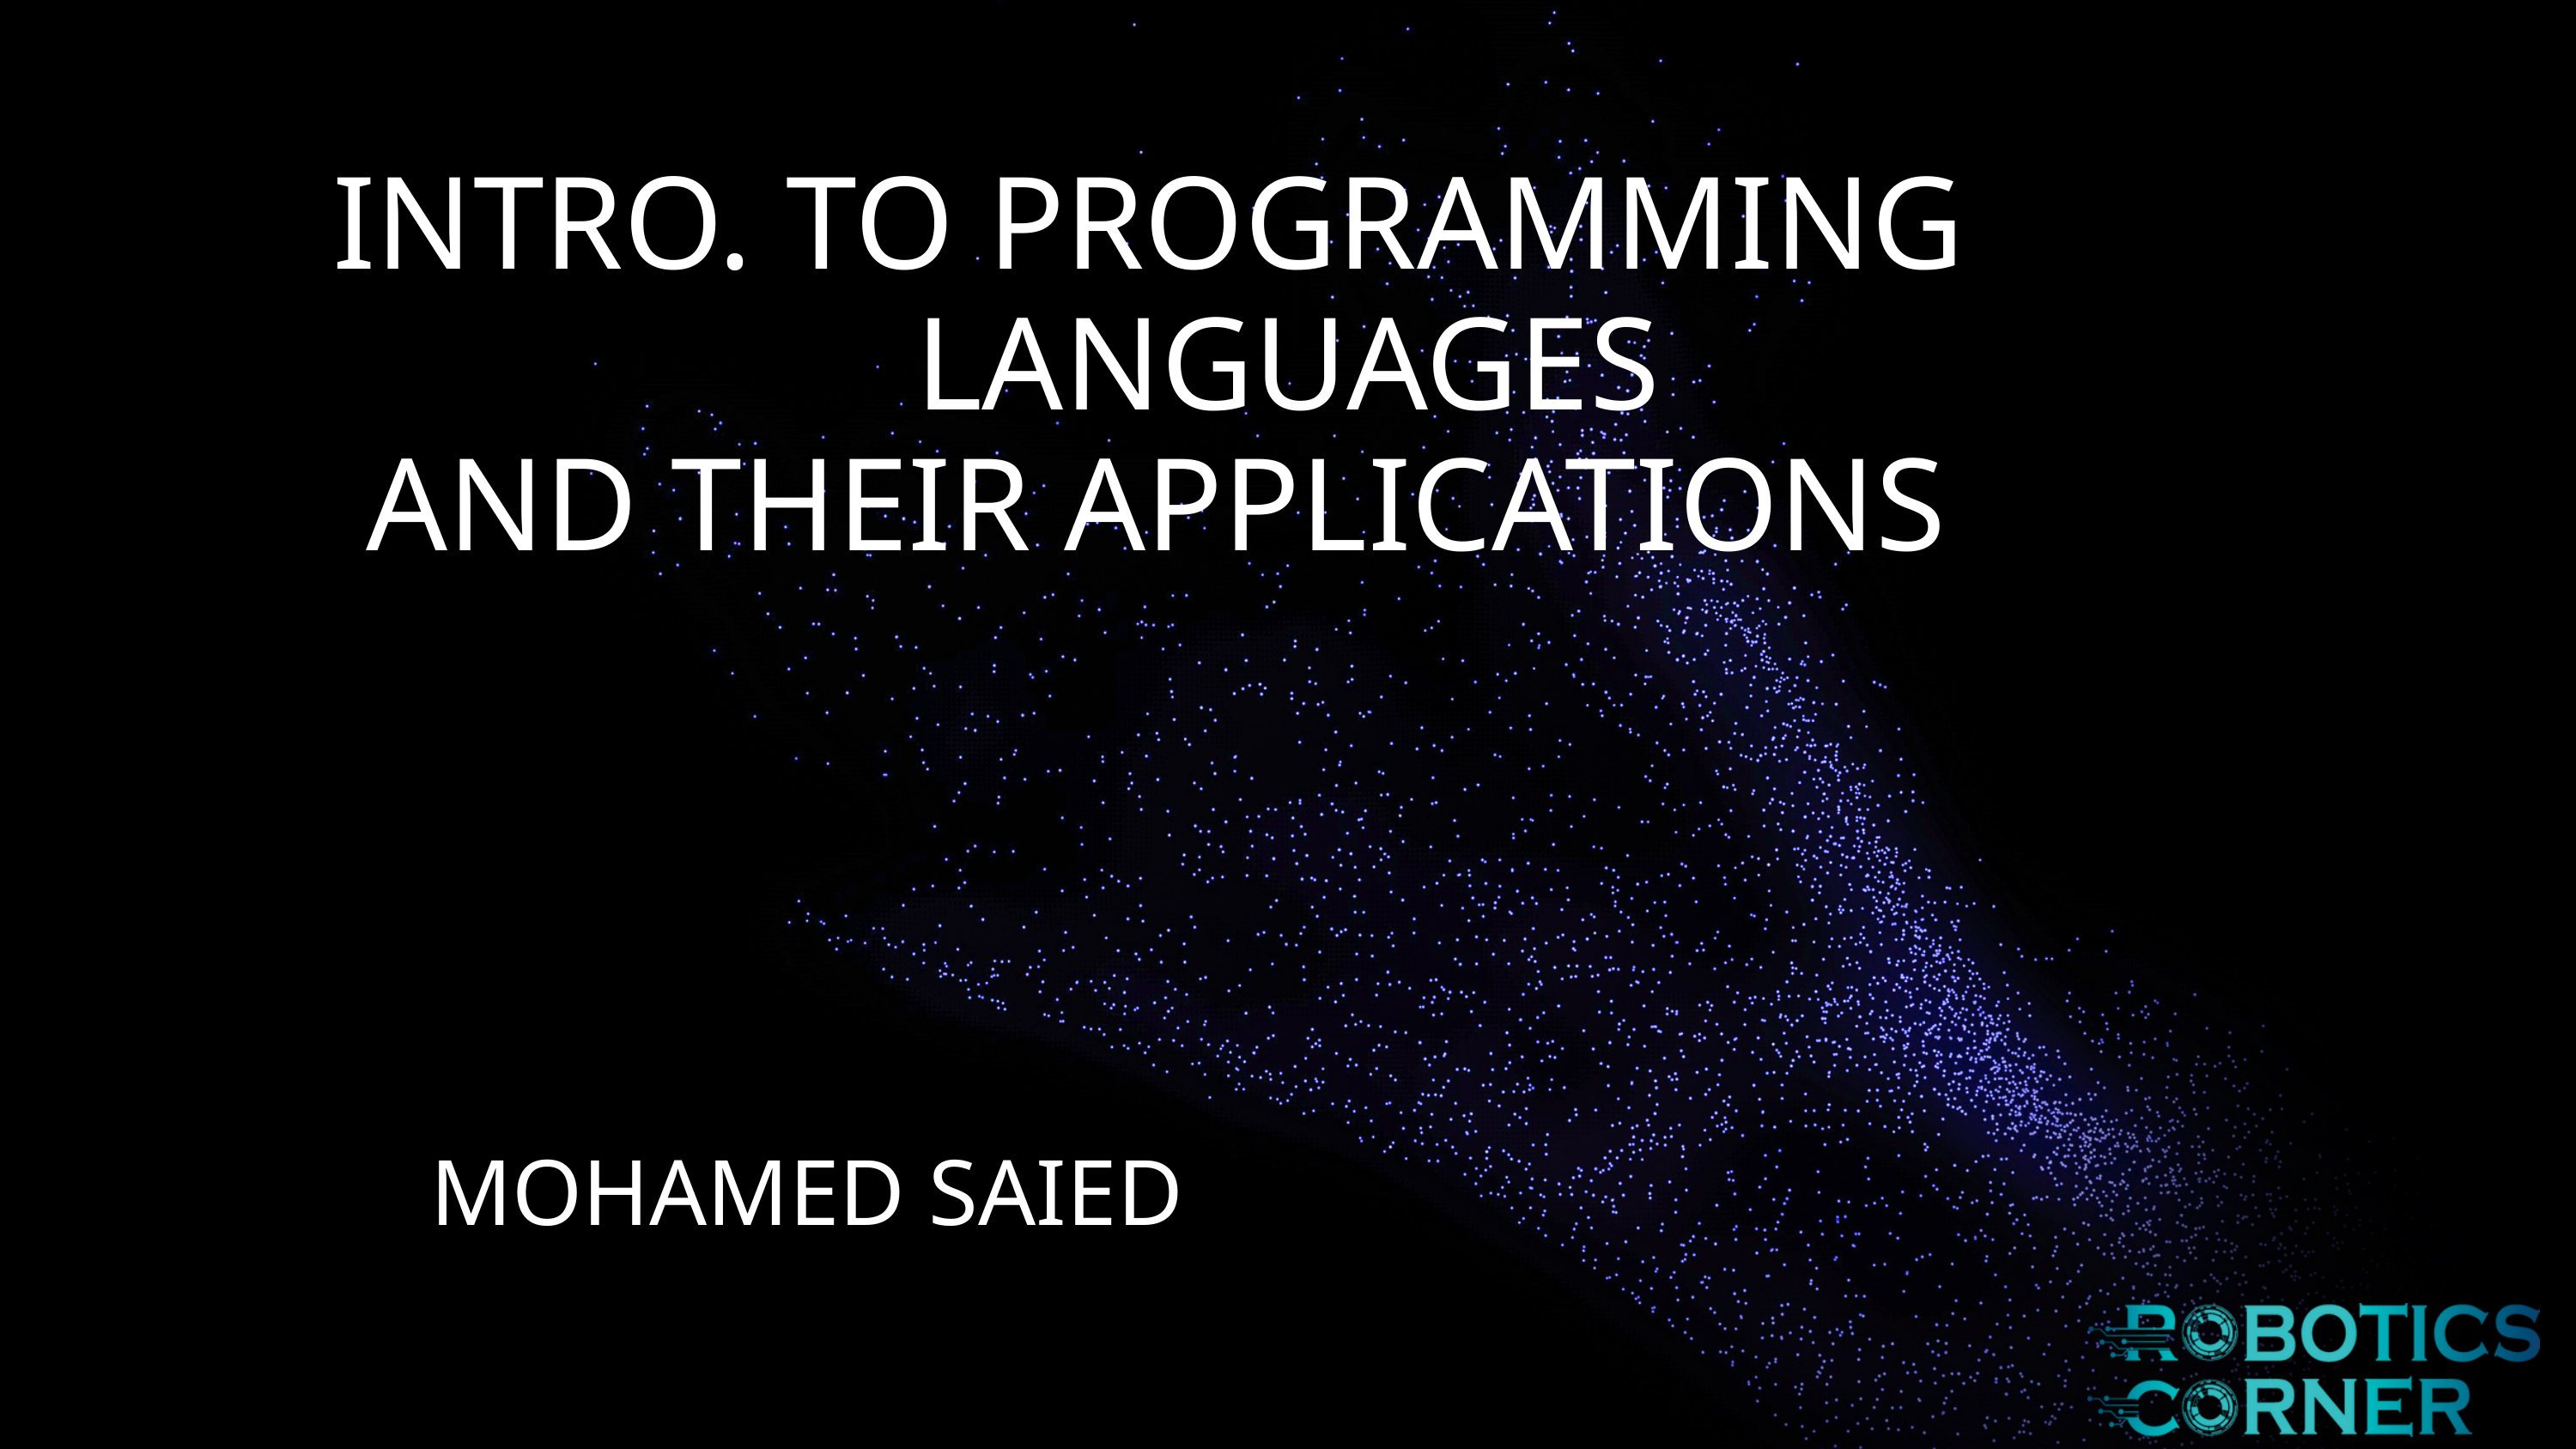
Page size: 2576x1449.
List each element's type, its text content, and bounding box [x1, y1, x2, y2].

text_box [2087, 1303, 2541, 1437]
text_box INTRO. TO PROGRAMMING LANGUAGES AND THEIR APPLICATIONS [332, 154, 2244, 577]
text_box MOHAMED SAIED [430, 1143, 1242, 1244]
text_box [0, 0, 2576, 1449]
